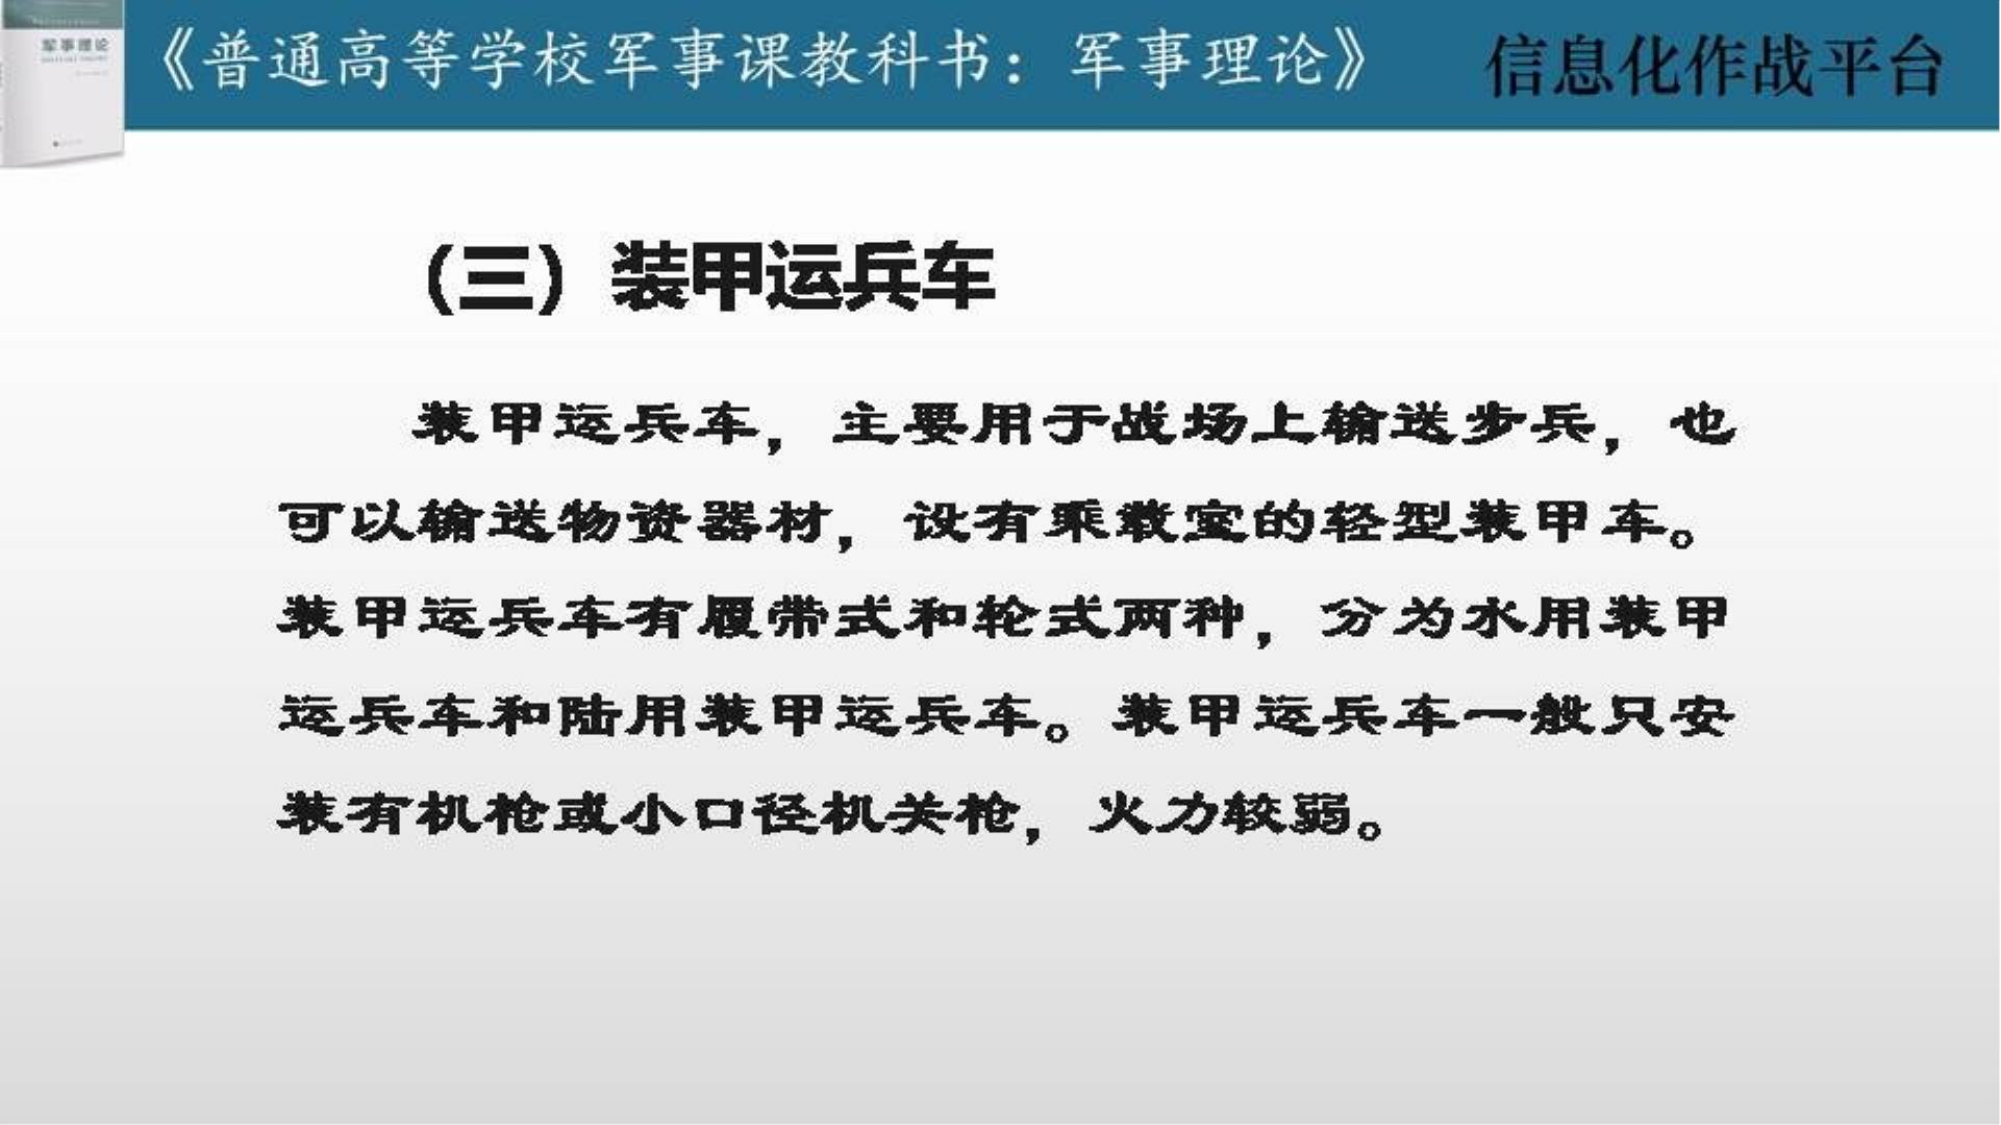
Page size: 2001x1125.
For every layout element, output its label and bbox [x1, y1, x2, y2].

text_box [0, 0, 2000, 1125]
